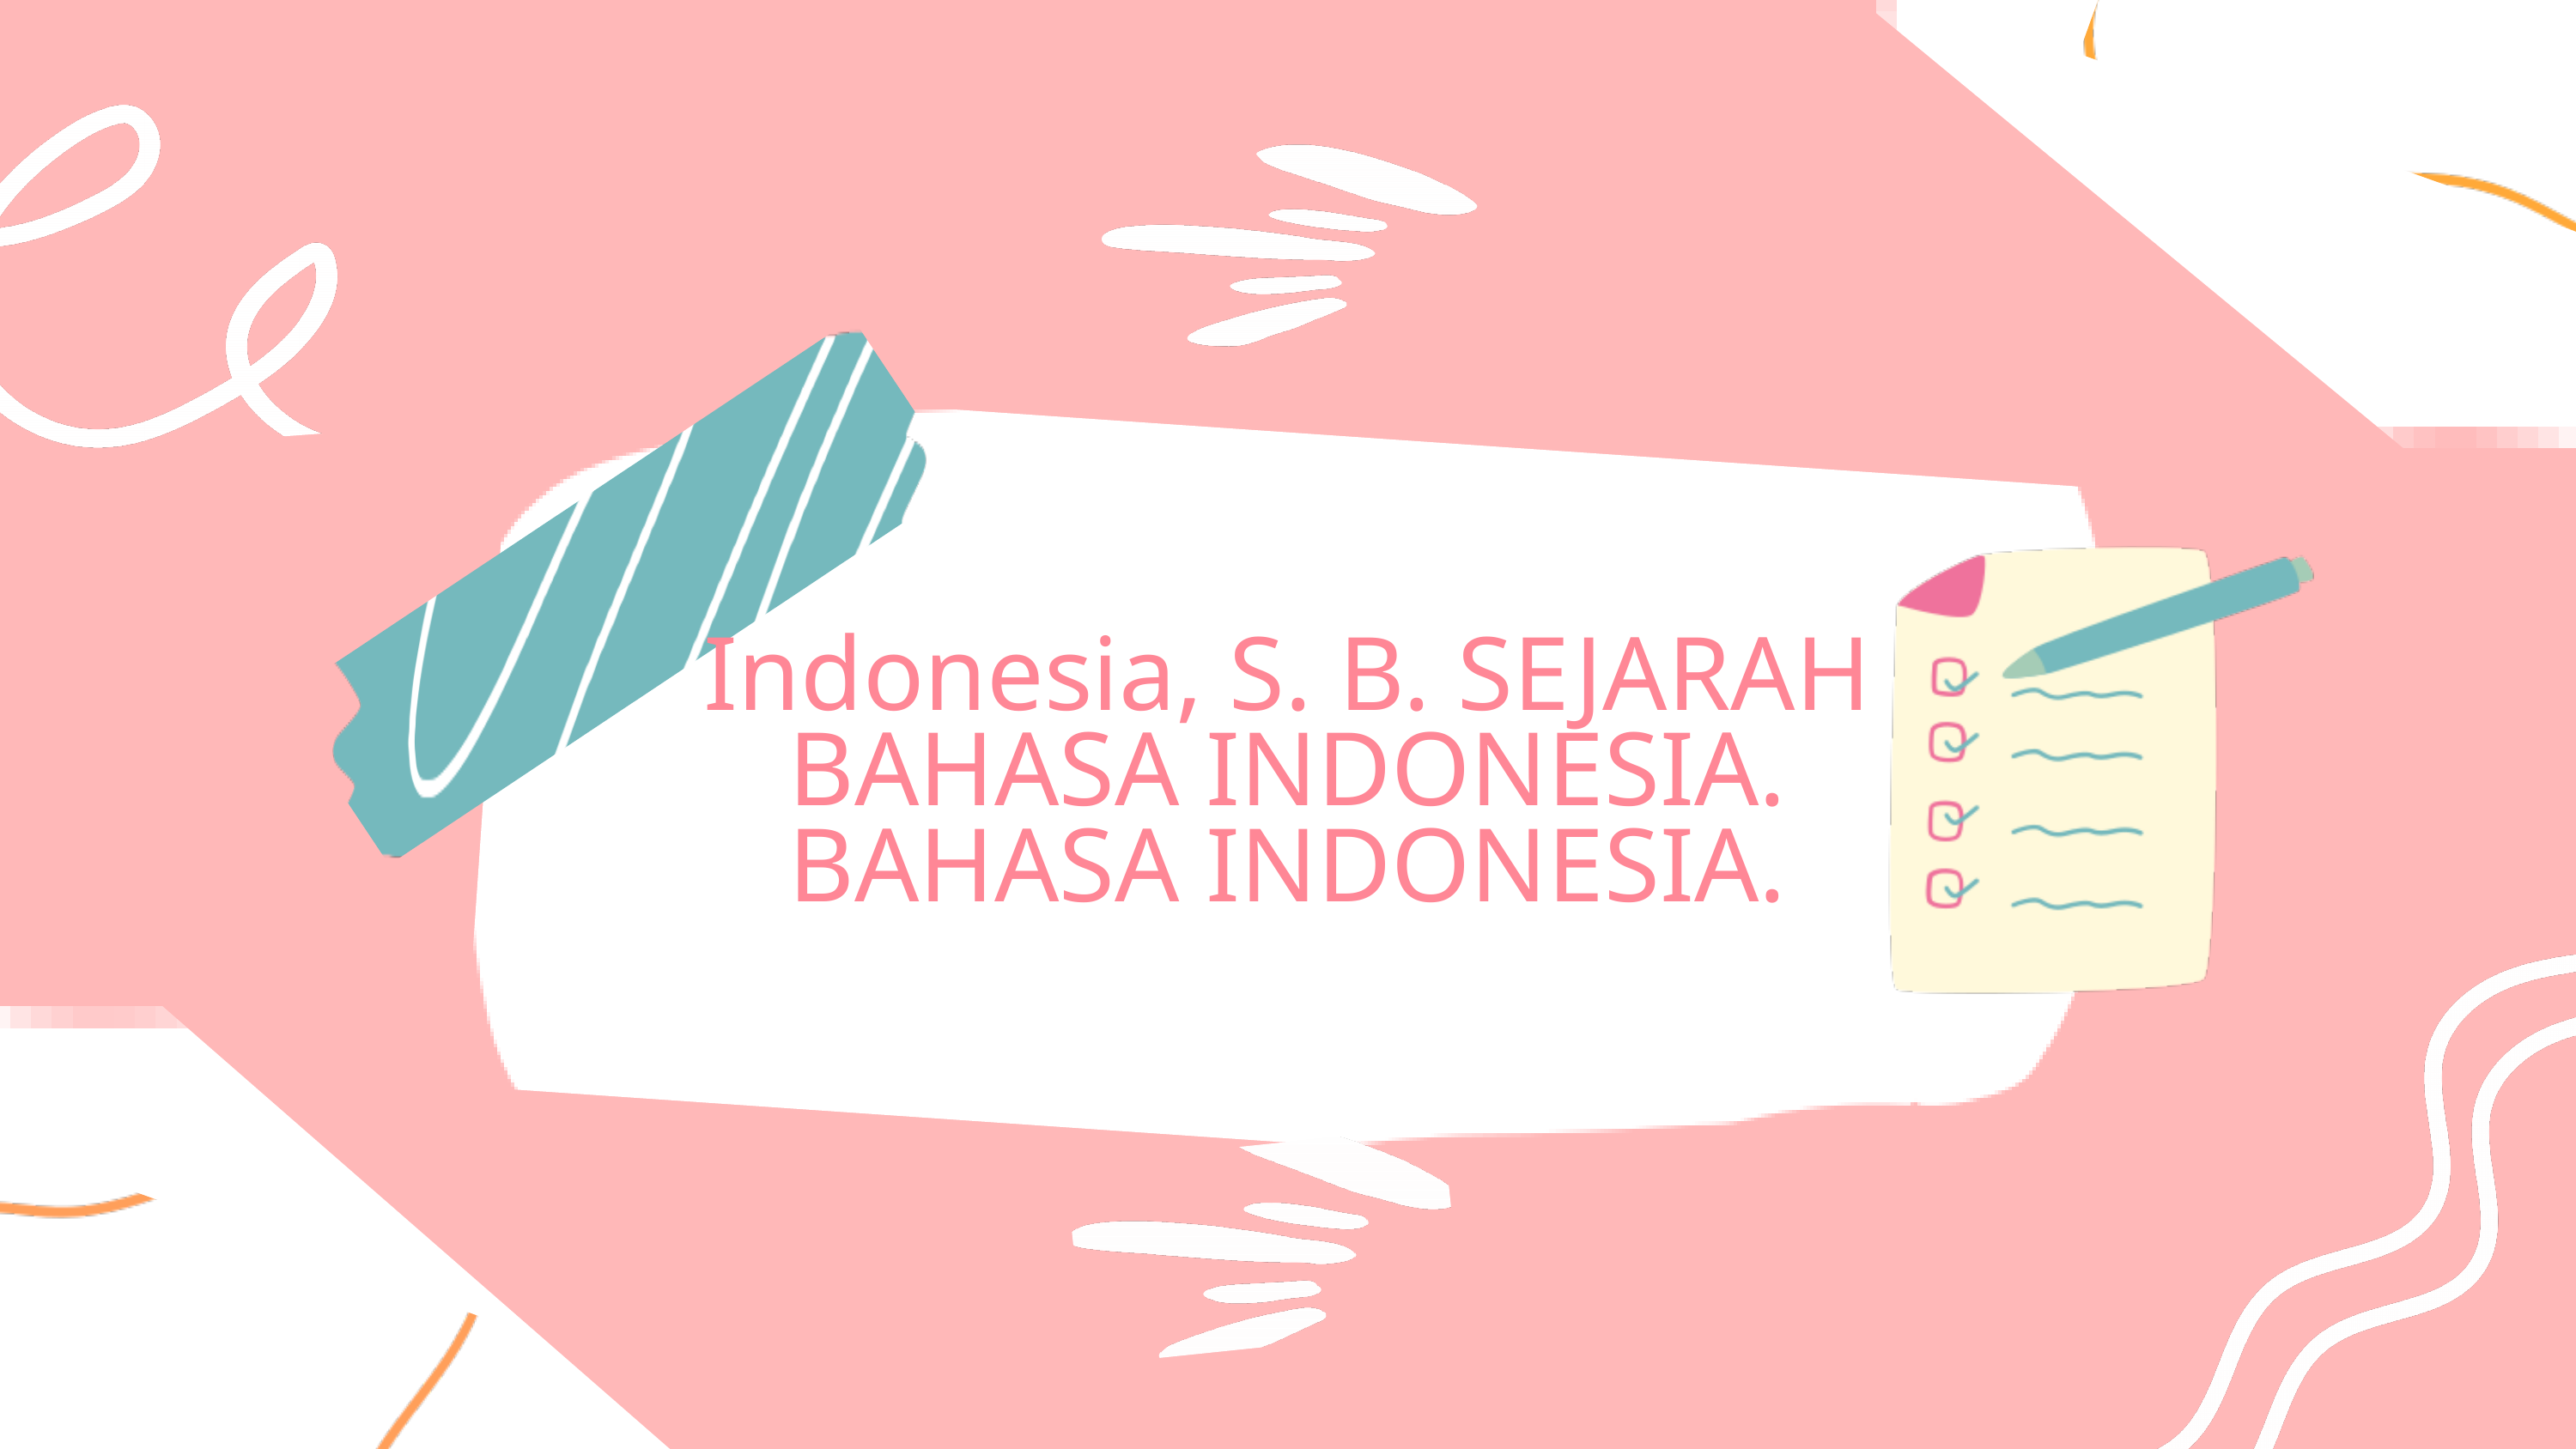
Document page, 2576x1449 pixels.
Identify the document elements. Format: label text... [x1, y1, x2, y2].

text_box [1860, 0, 2576, 591]
text_box [279, 318, 963, 865]
text_box [463, 705, 2031, 1194]
text_box [2078, 1005, 2576, 1449]
text_box [0, 1143, 498, 1449]
text_box [0, 864, 671, 1449]
text_box [2031, 951, 2576, 1449]
text_box [736, 406, 2113, 635]
text_box [1097, 144, 1479, 347]
text_box [2079, 0, 2576, 232]
text_box Indonesia, S. B. SEJARAH BAHASA INDONESIA. BAHASA INDONESIA. [631, 635, 1945, 922]
text_box [1065, 1125, 1464, 1366]
text_box [1882, 543, 2318, 999]
text_box [0, 0, 453, 458]
text_box [500, 379, 738, 553]
